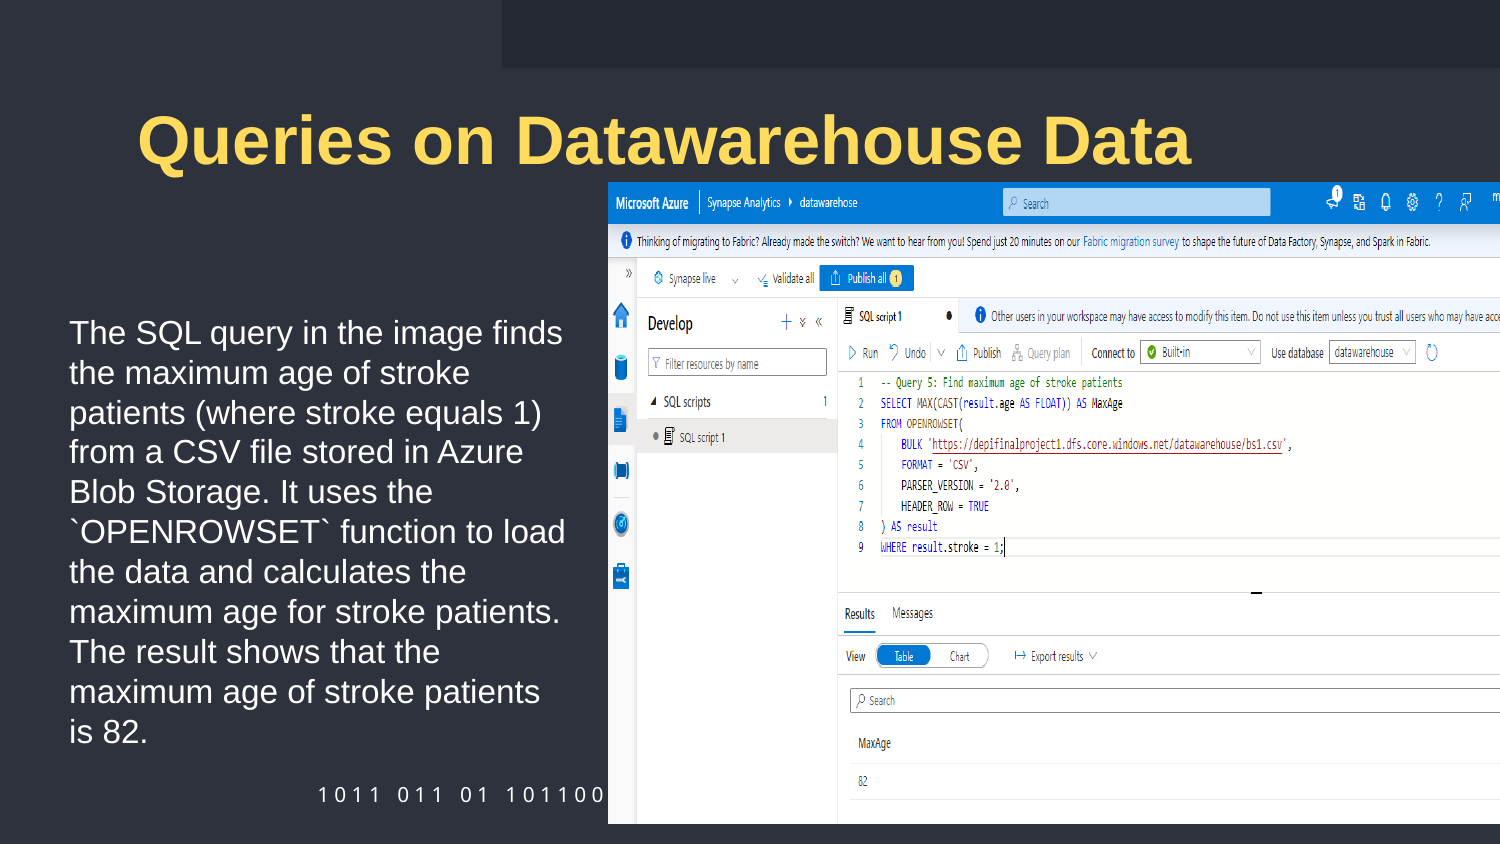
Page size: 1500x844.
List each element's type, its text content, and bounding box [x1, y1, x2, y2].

text_box The SQL query in the image finds the maximum age of stroke patients (where stroke equals 1) from a CSV file stored in Azure Blob Storage. It uses the `OPENROWSET` function to load the data and calculates the maximum age for stroke patients. The result shows that the maximum age of stroke patients is 82. [54, 295, 585, 598]
text_box Queries on Datawarehouse Data [122, 88, 1208, 186]
picture [608, 182, 1500, 824]
